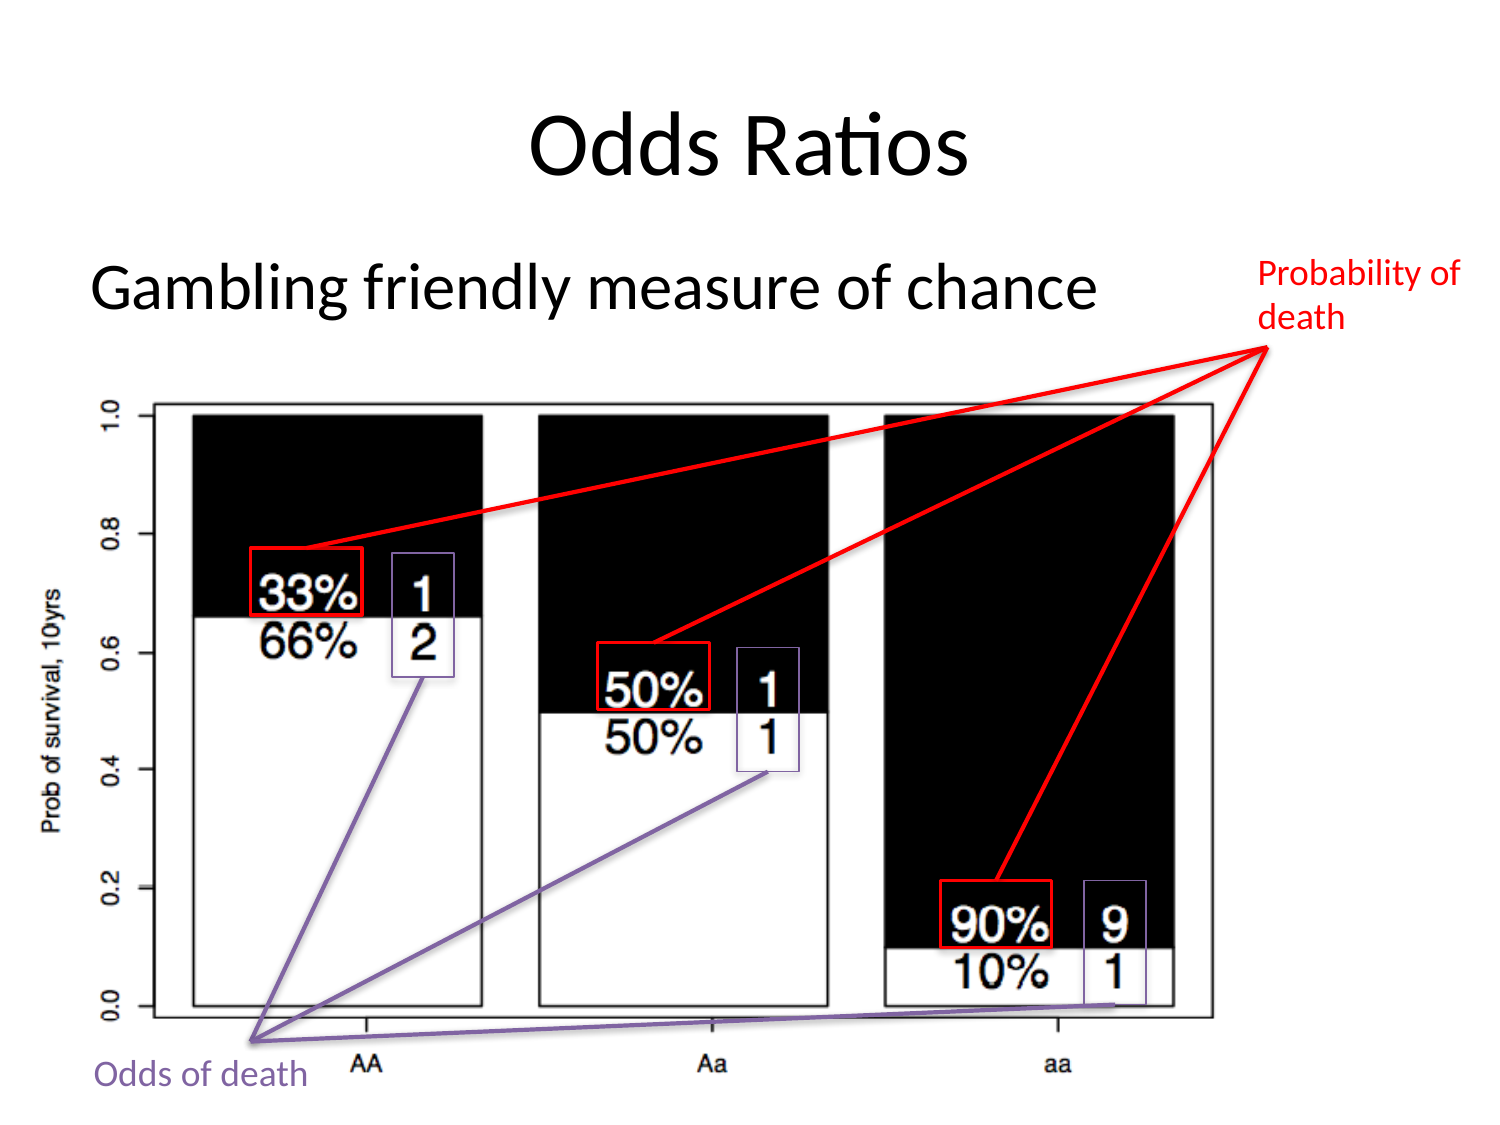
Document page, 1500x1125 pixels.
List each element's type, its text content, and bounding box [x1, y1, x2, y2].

picture [17, 376, 1241, 1091]
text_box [995, 346, 1268, 881]
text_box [250, 771, 769, 1003]
text_box Probability of death [1242, 240, 1477, 345]
list Gambling friendly measure of chance [75, 235, 1116, 360]
title Odds Ratios [75, 45, 1425, 233]
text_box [250, 676, 424, 771]
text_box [306, 346, 652, 549]
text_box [653, 346, 994, 643]
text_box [250, 1004, 1116, 1042]
